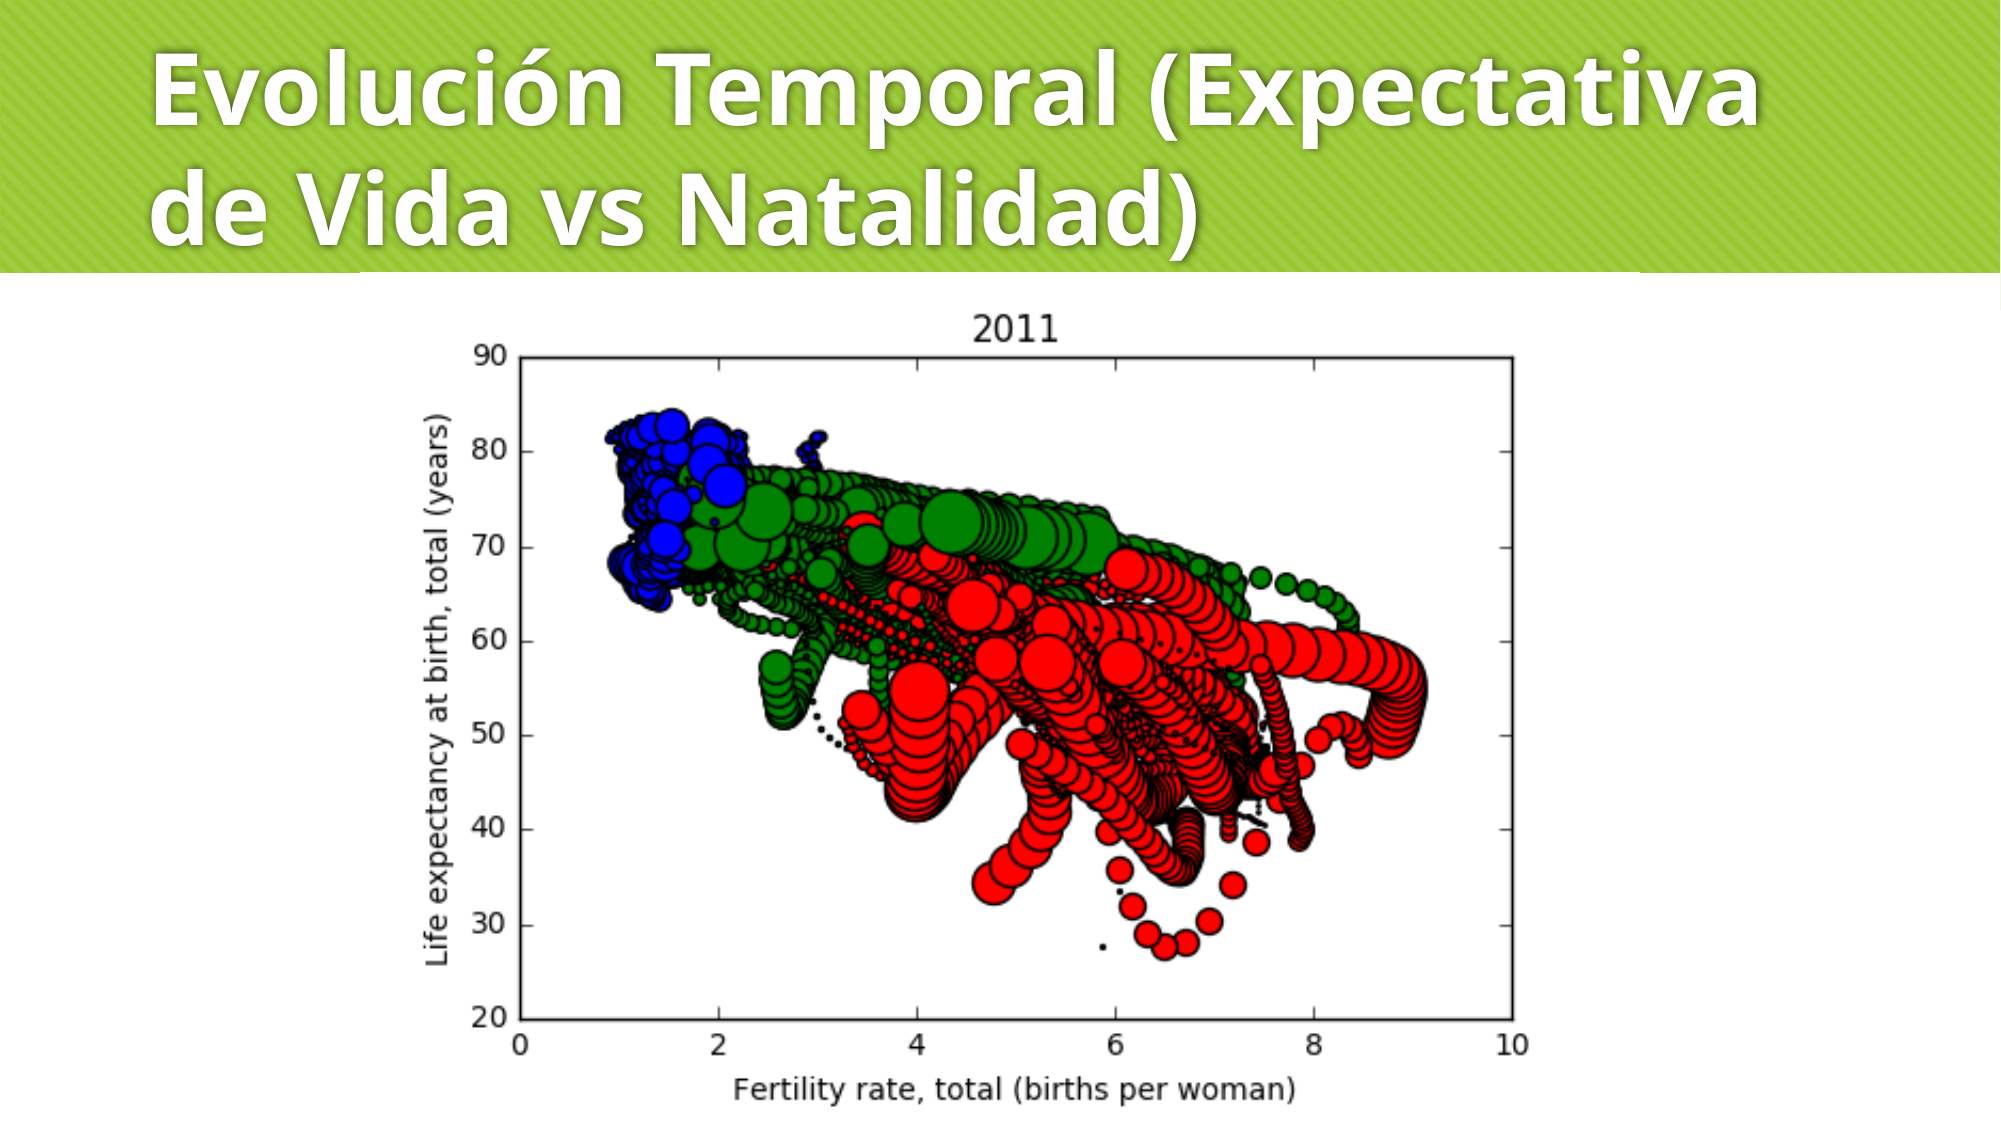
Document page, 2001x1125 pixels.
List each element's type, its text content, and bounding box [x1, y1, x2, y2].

title Evolución Temporal (Expectativa de Vida vs Natalidad) [132, 113, 1868, 272]
picture [0, 272, 2000, 1125]
